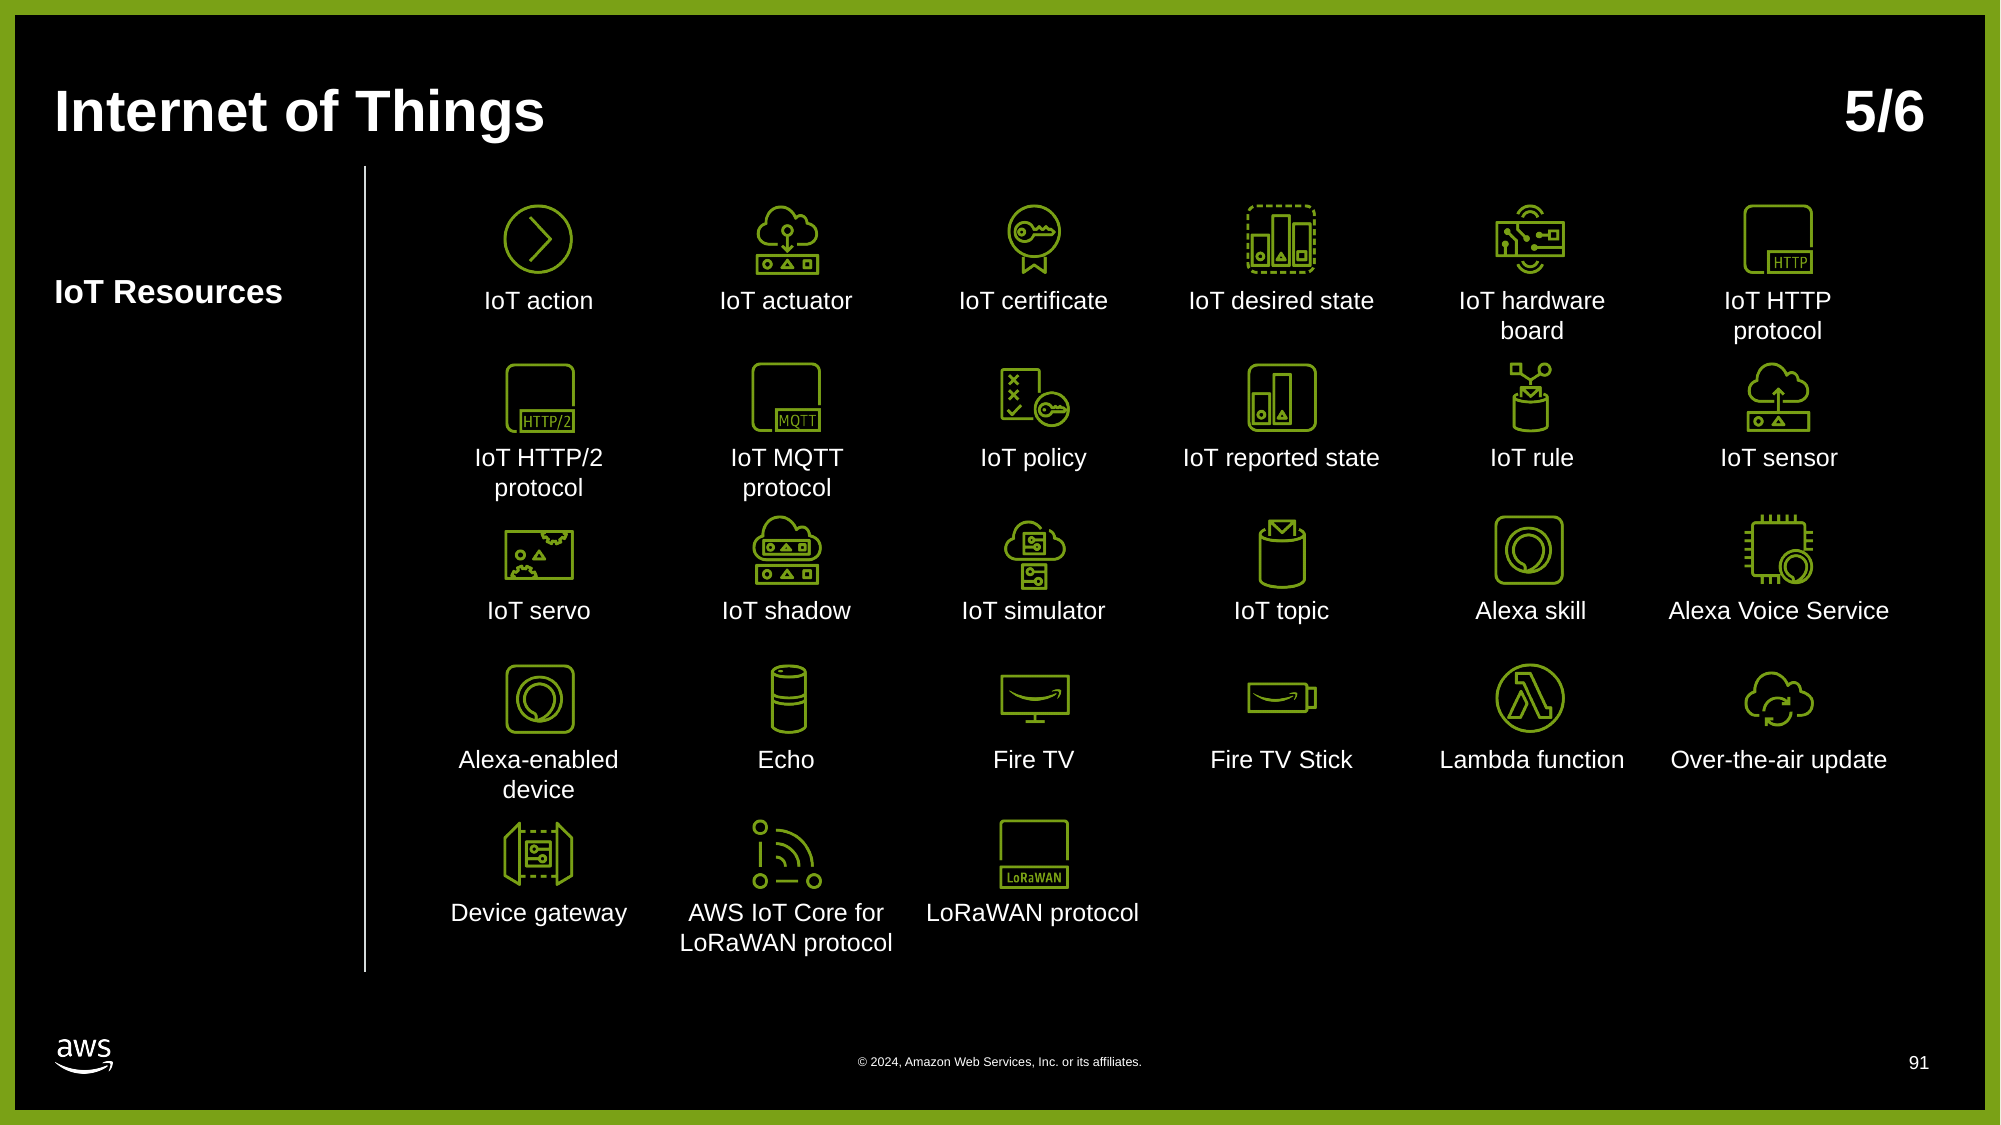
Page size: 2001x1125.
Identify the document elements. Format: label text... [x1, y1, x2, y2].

text_box IoT rule [1409, 434, 1645, 480]
picture [1741, 660, 1817, 736]
picture [749, 202, 825, 278]
picture [996, 201, 1072, 277]
text_box IoT action [415, 276, 662, 322]
picture [748, 359, 824, 435]
text_box IoT servo [415, 586, 662, 632]
text_box Alexa skill [1408, 586, 1645, 632]
text_box IoT certificate [909, 276, 1143, 322]
text_box Over-the-air update [1645, 735, 1913, 781]
text_box Device gateway [415, 889, 662, 935]
picture [1492, 660, 1568, 736]
text_box IoT actuator [662, 276, 909, 322]
picture [997, 359, 1073, 435]
picture [995, 517, 1072, 593]
text_box IoT topic [1143, 586, 1408, 632]
title Internet of Things 5/6 [39, 59, 1945, 166]
text_box IoT HTTP protocol [1662, 276, 1894, 352]
picture [1244, 359, 1320, 435]
picture [1740, 359, 1816, 435]
text_box IoT hardware board [1409, 276, 1655, 352]
picture [1492, 201, 1568, 277]
picture [501, 517, 577, 593]
picture [55, 1039, 113, 1074]
text_box IoT shadow [662, 586, 909, 632]
picture [501, 360, 578, 436]
text_box LoRaWAN protocol [909, 889, 1157, 935]
text_box IoT policy [909, 434, 1143, 480]
text_box IoT reported state [1143, 434, 1409, 480]
picture [500, 815, 576, 891]
slide_number 91 [1494, 1031, 1945, 1092]
text_box Alexa Voice Service [1645, 586, 1913, 632]
picture [1244, 516, 1320, 592]
text_box Alexa-enabled device [415, 735, 663, 811]
text_box IoT desired state [1143, 276, 1409, 322]
text_box IoT sensor [1645, 434, 1913, 480]
text_box IoT MQTT protocol [673, 434, 901, 510]
picture [1492, 359, 1568, 435]
text_box Echo [662, 735, 909, 781]
picture [1244, 660, 1320, 736]
text_box Fire TV [909, 735, 1143, 781]
picture [1740, 201, 1816, 277]
text_box IoT HTTP/2 protocol [415, 434, 663, 510]
picture [996, 816, 1072, 892]
text_box Fire TV Stick [1143, 735, 1409, 781]
picture [1491, 512, 1567, 588]
picture [1740, 511, 1816, 587]
picture [500, 201, 576, 277]
picture [996, 660, 1073, 736]
picture [749, 816, 825, 892]
picture [502, 661, 578, 737]
text_box Lambda function [1409, 735, 1645, 781]
footer © 2024, Amazon Web Services, Inc. or its affiliates. [662, 1031, 1338, 1092]
picture [750, 661, 826, 737]
picture [1243, 201, 1319, 277]
text_box AWS IoT Core for LoRaWAN protocol [662, 889, 911, 965]
text_box IoT simulator [909, 586, 1143, 632]
picture [749, 512, 825, 588]
